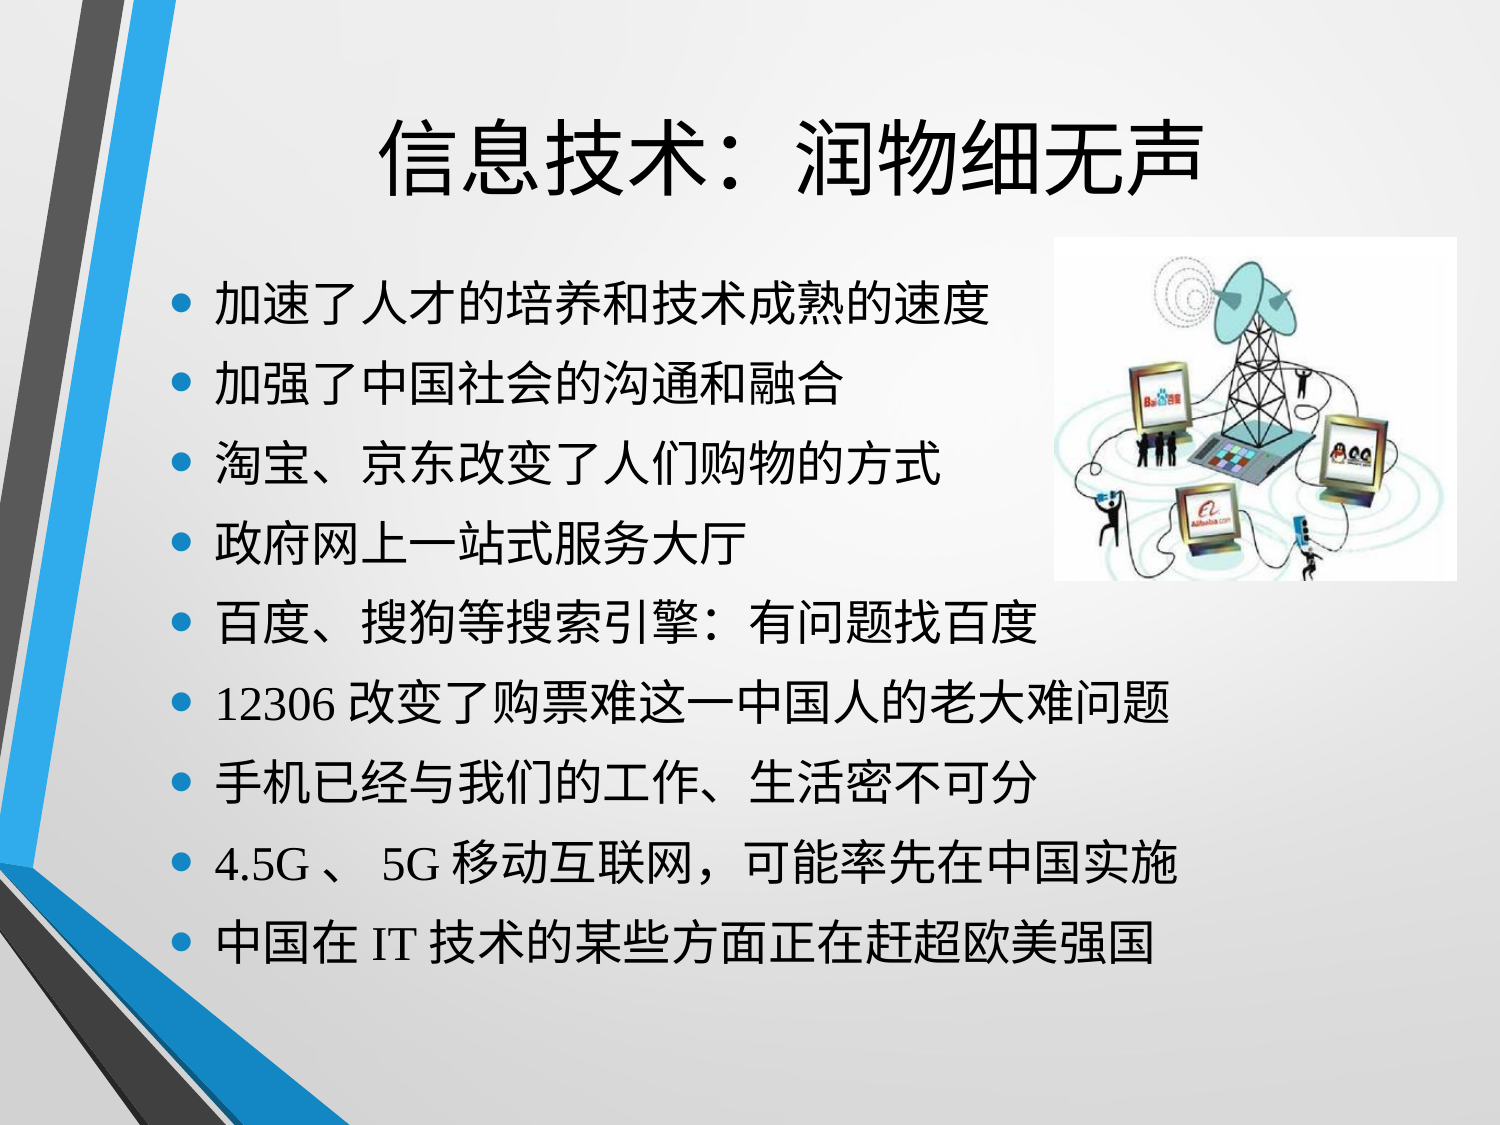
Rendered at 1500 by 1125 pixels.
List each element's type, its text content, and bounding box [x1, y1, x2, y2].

title 信息技术：润物细无声 [161, 75, 1425, 238]
picture [1053, 237, 1457, 581]
list 加速了人才的培养和技术成熟的速度 加强了中国社会的沟通和融合 淘宝、京东改变了人们购物的方式 政府网上一站式服务大厅 百度、搜狗等搜索引擎：有问题找百度 12306改变了购票难这一中国人的老大难问题 手机已经与我们的工作、生活密不可分 4.5G、5G移动互联网，可能率先在中国实施 中国在IT技术的某些方面正在赶超欧美强国 [154, 265, 1419, 985]
